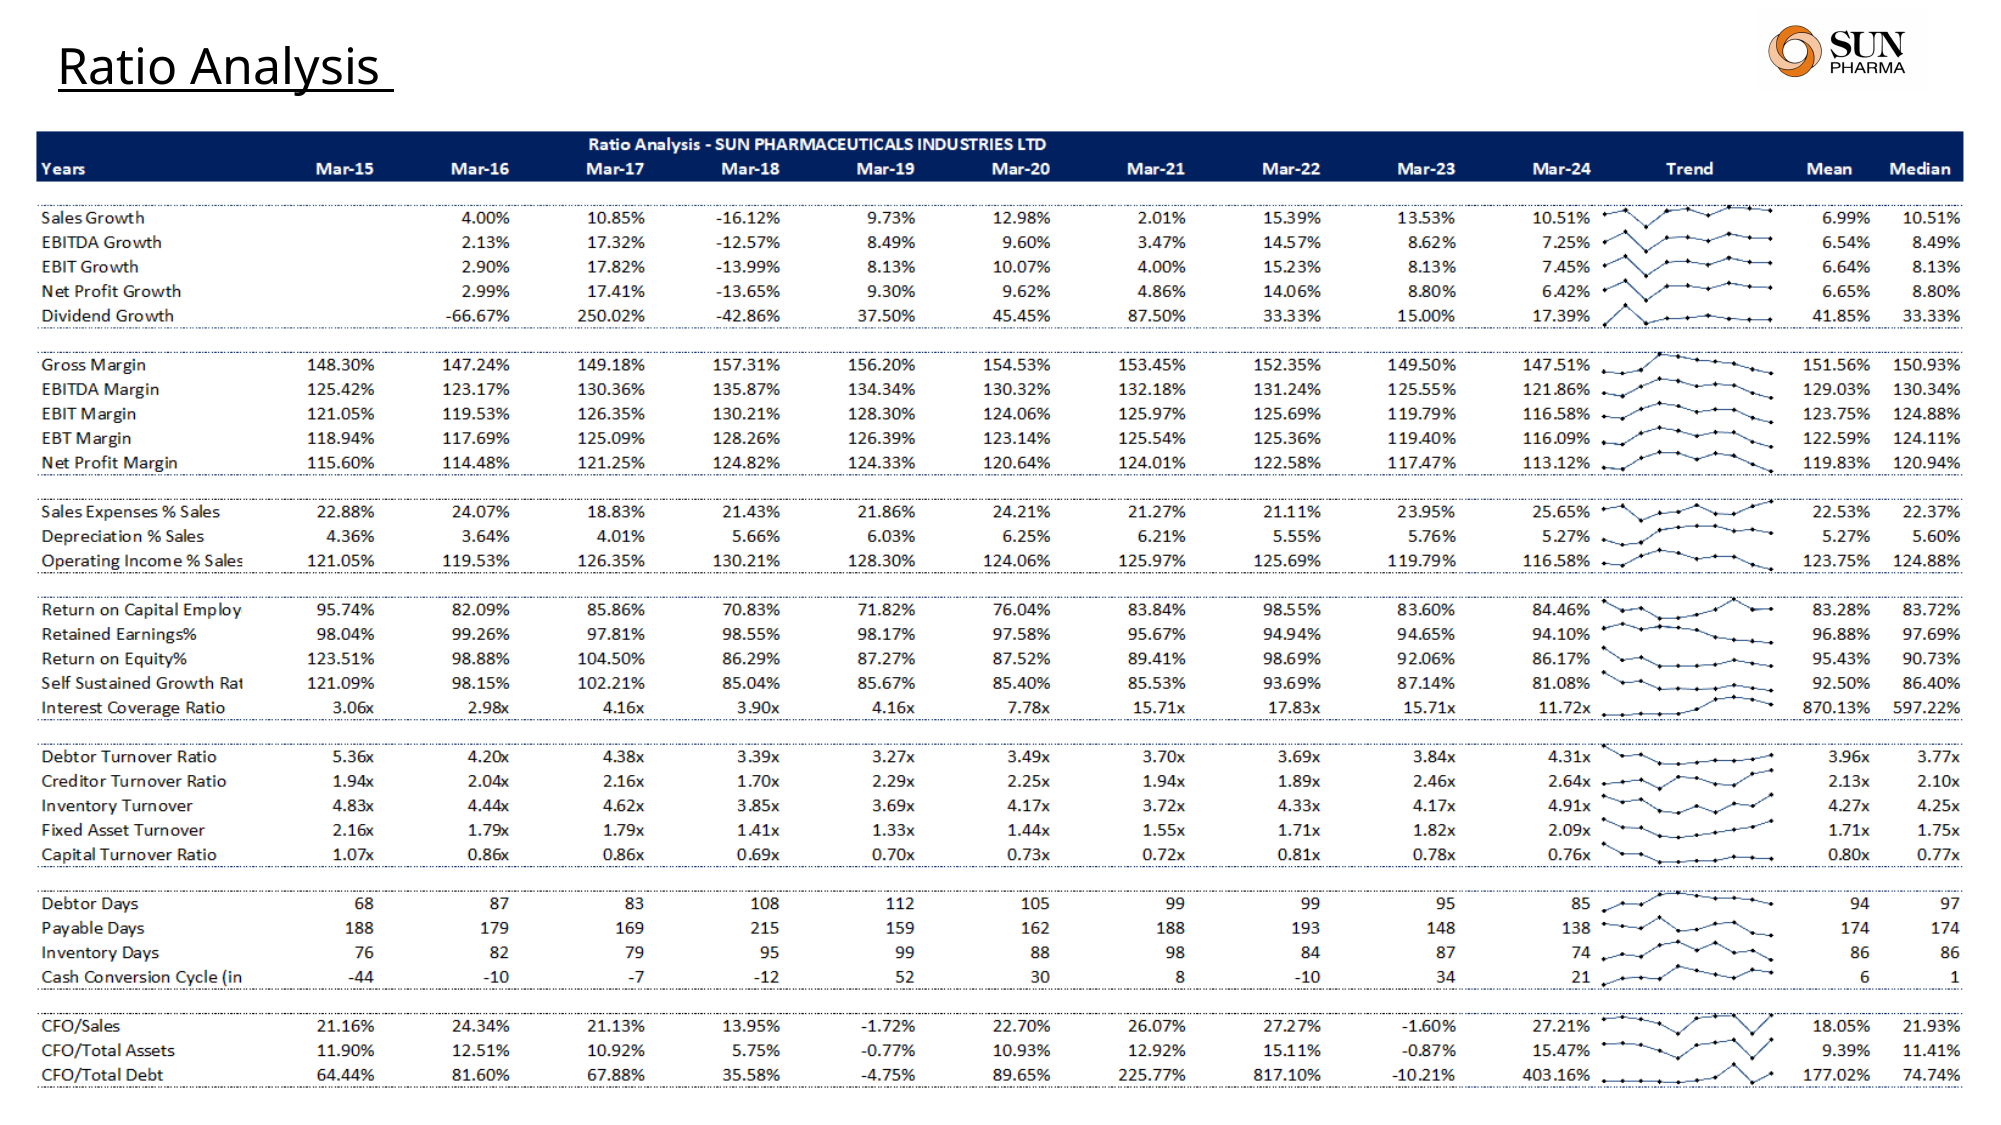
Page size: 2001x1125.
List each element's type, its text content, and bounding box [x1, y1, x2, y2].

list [0, 100, 1994, 1125]
picture [1757, 8, 1928, 92]
title Ratio Analysis [42, 59, 1757, 78]
